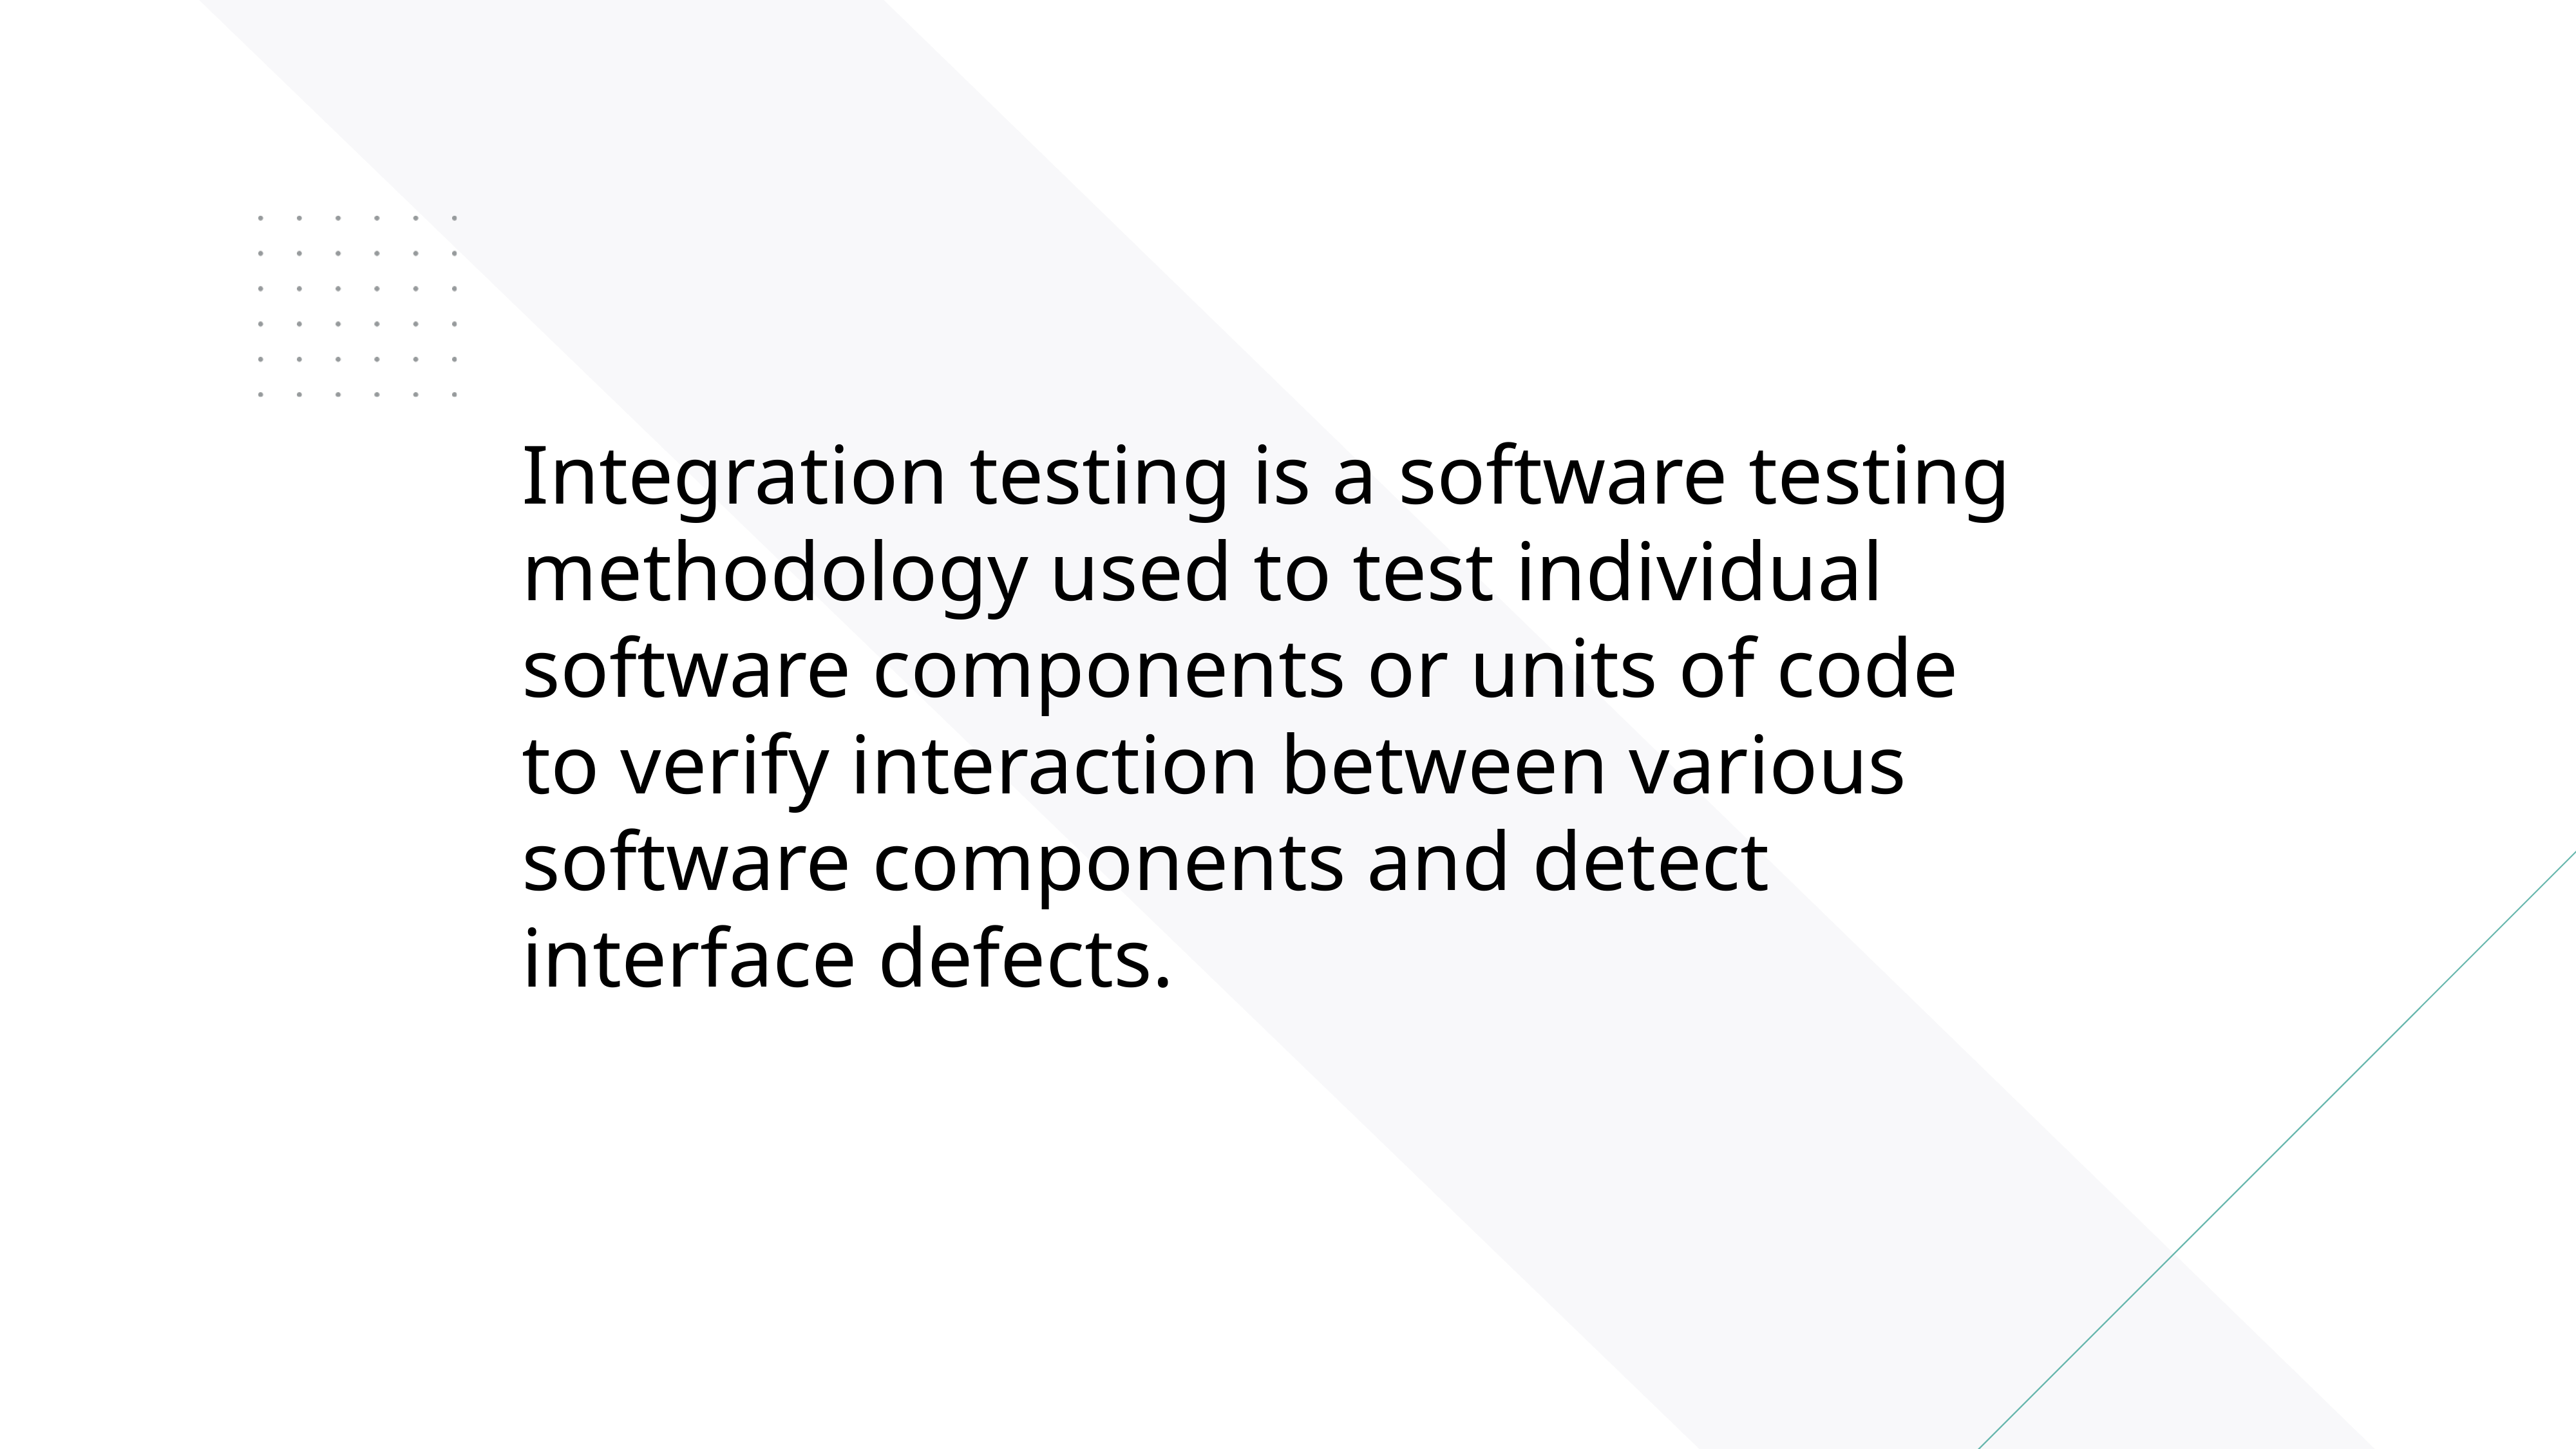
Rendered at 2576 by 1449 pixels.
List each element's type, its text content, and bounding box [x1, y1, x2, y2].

text_box Integration testing is a software testing methodology used to test individual software components or units of code to verify interaction between various software components and detect interface defects. [512, 413, 2064, 1036]
picture [258, 216, 457, 397]
